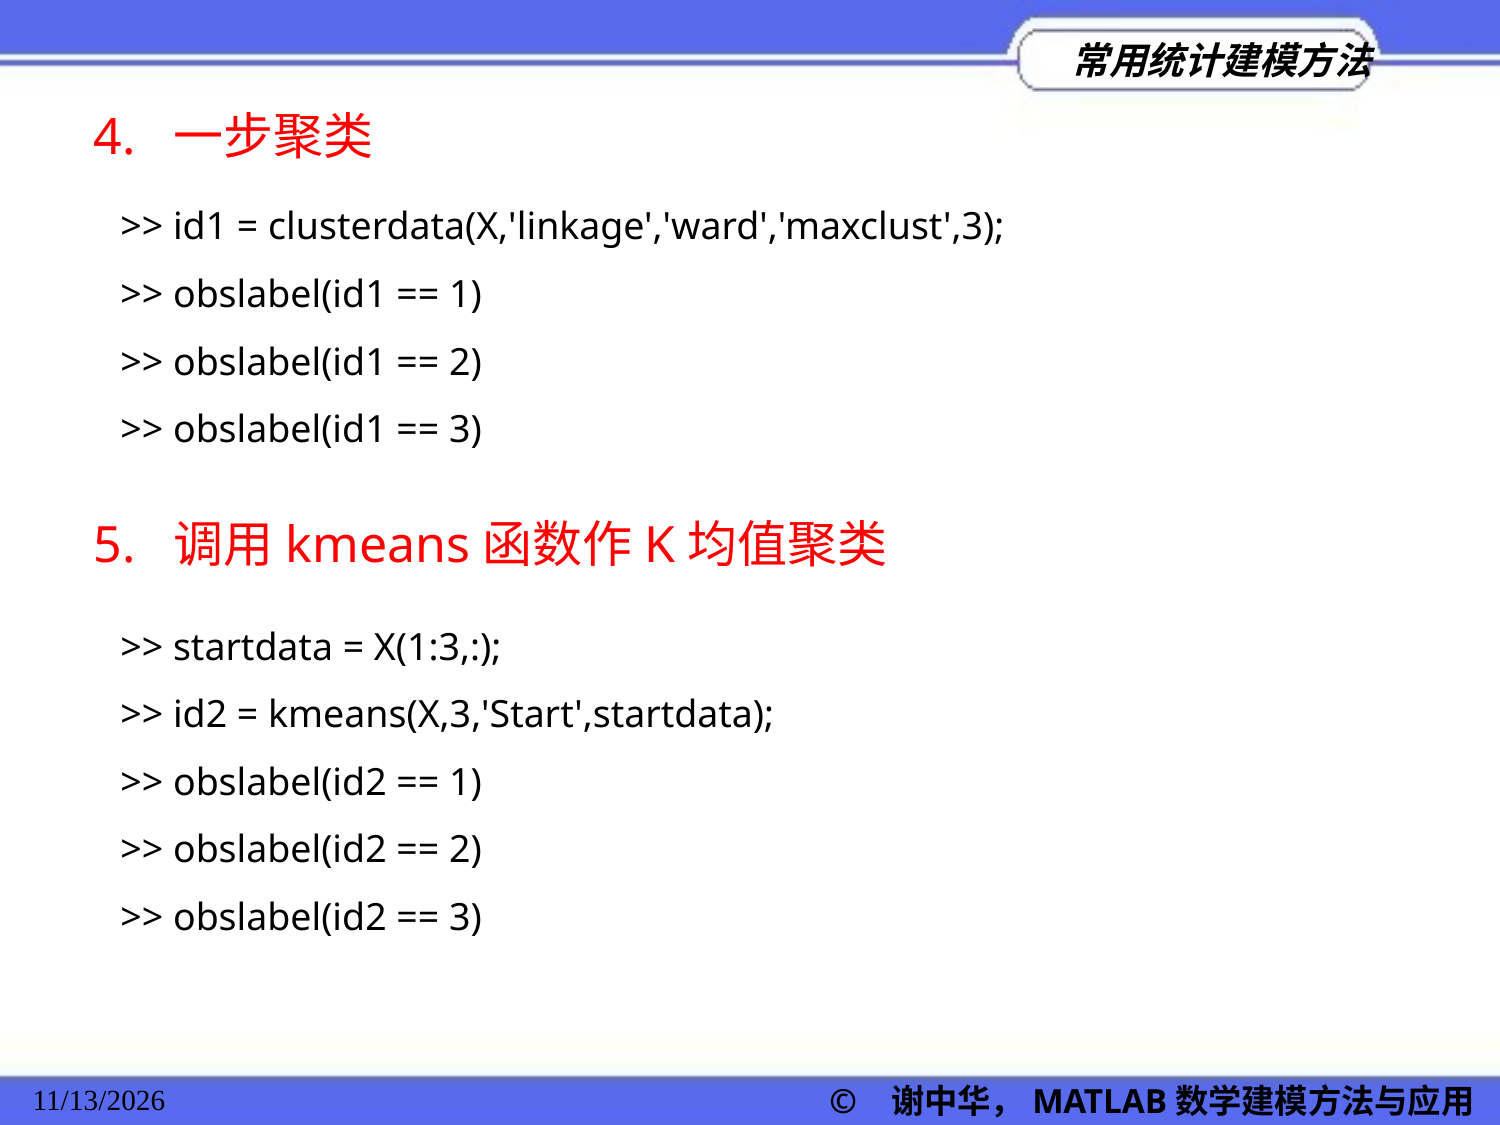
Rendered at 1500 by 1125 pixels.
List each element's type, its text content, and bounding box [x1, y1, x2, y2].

text_box >> id1 = clusterdata(X,'linkage','ward','maxclust',3); >> obslabel(id1 == 1) >> obslabel(id1 == 2) >> obslabel(id1 == 3) [105, 172, 1223, 458]
text_box >> startdata = X(1:3,:); >> id2 = kmeans(X,3,'Start',startdata); >> obslabel(id2 == 1) >> obslabel(id2 == 2) >> obslabel(id2 == 3) [105, 592, 1223, 945]
footer © 谢中华，MATLAB数学建模方法与应用 [809, 1076, 1495, 1123]
text_box 5. 调用kmeans函数作K均值聚类 [79, 492, 1117, 580]
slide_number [17, 1077, 356, 1120]
text_box 4. 一步聚类 [79, 84, 1117, 172]
picture [0, 0, 1500, 1125]
